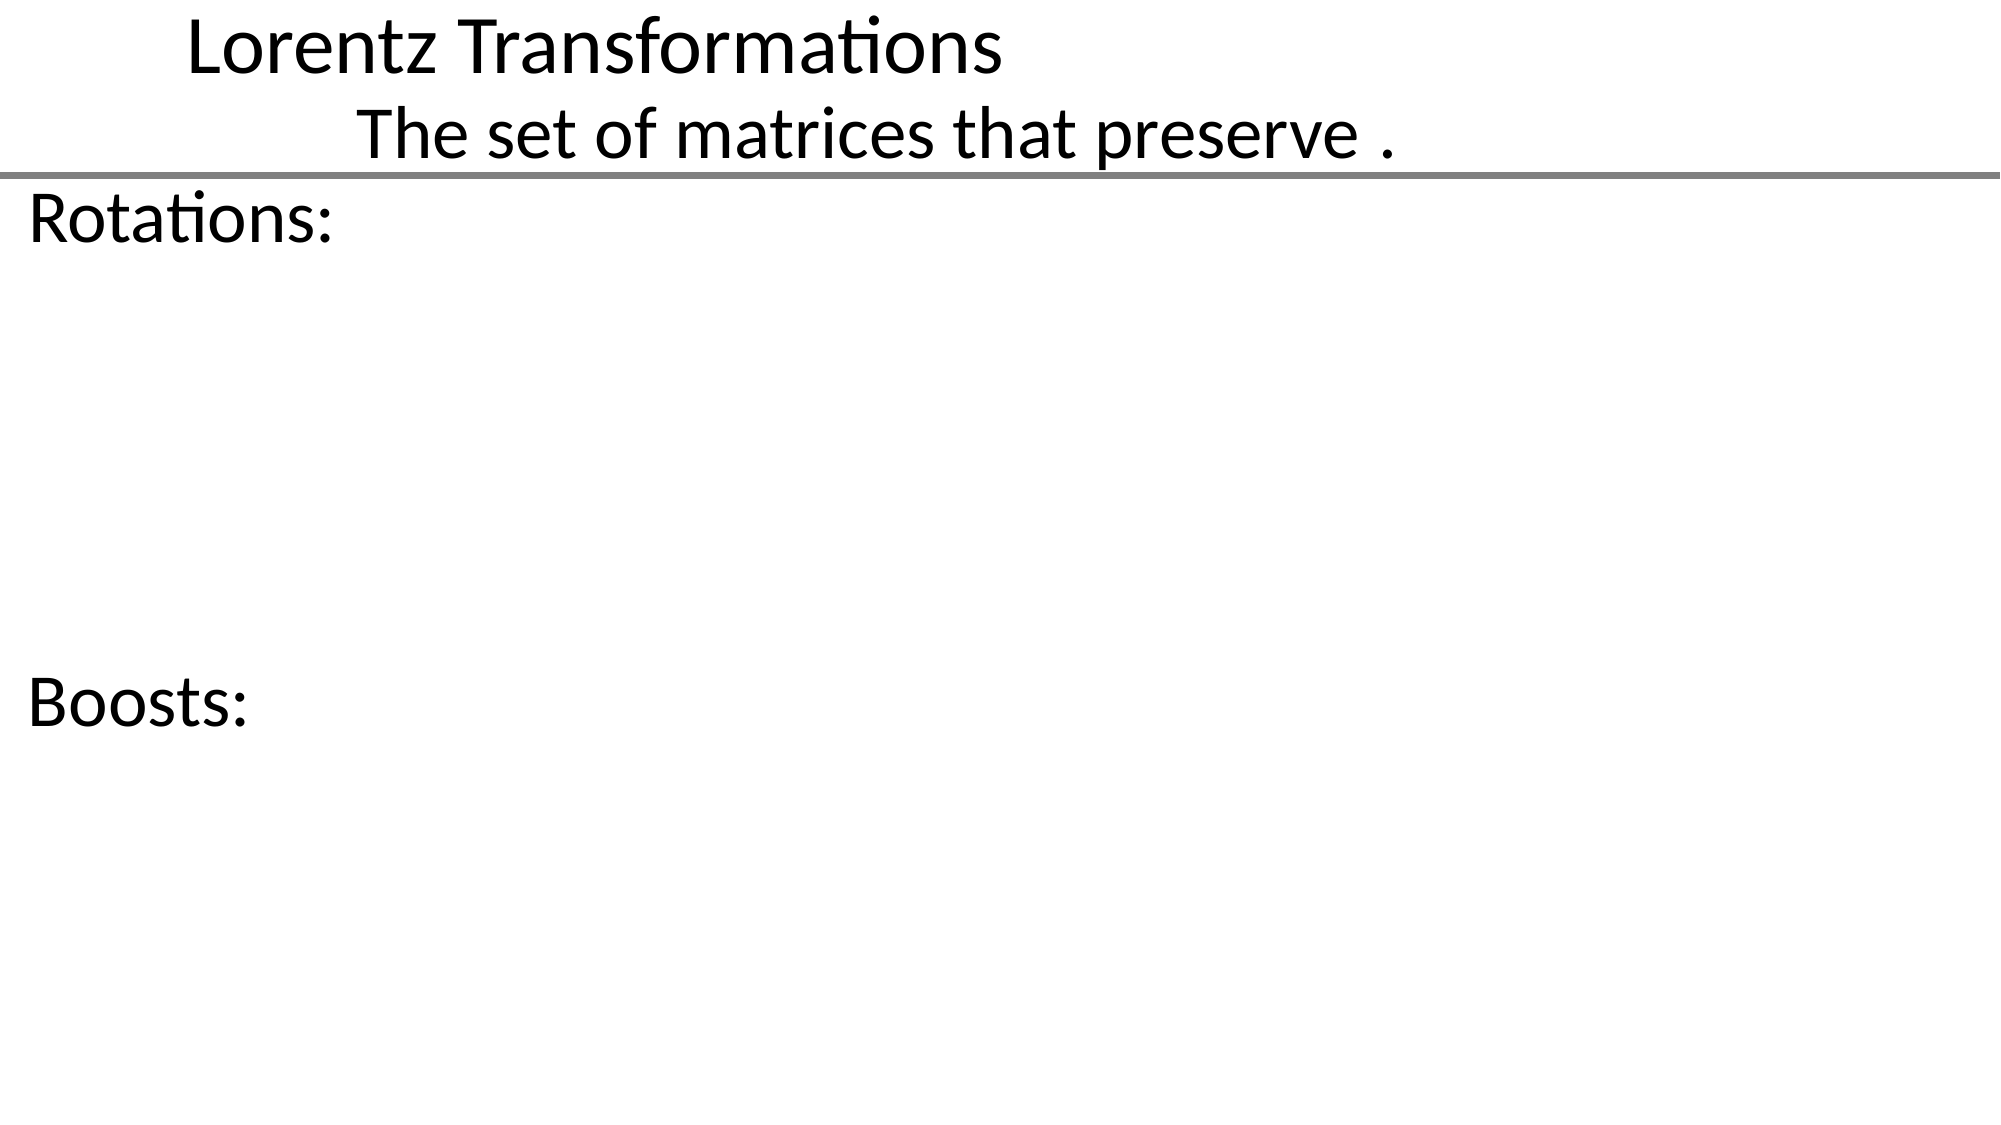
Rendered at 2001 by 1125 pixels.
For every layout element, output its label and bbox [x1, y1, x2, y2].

text_box [11, 644, 2000, 1073]
text_box [11, 159, 2000, 175]
text_box [11, 176, 2000, 594]
